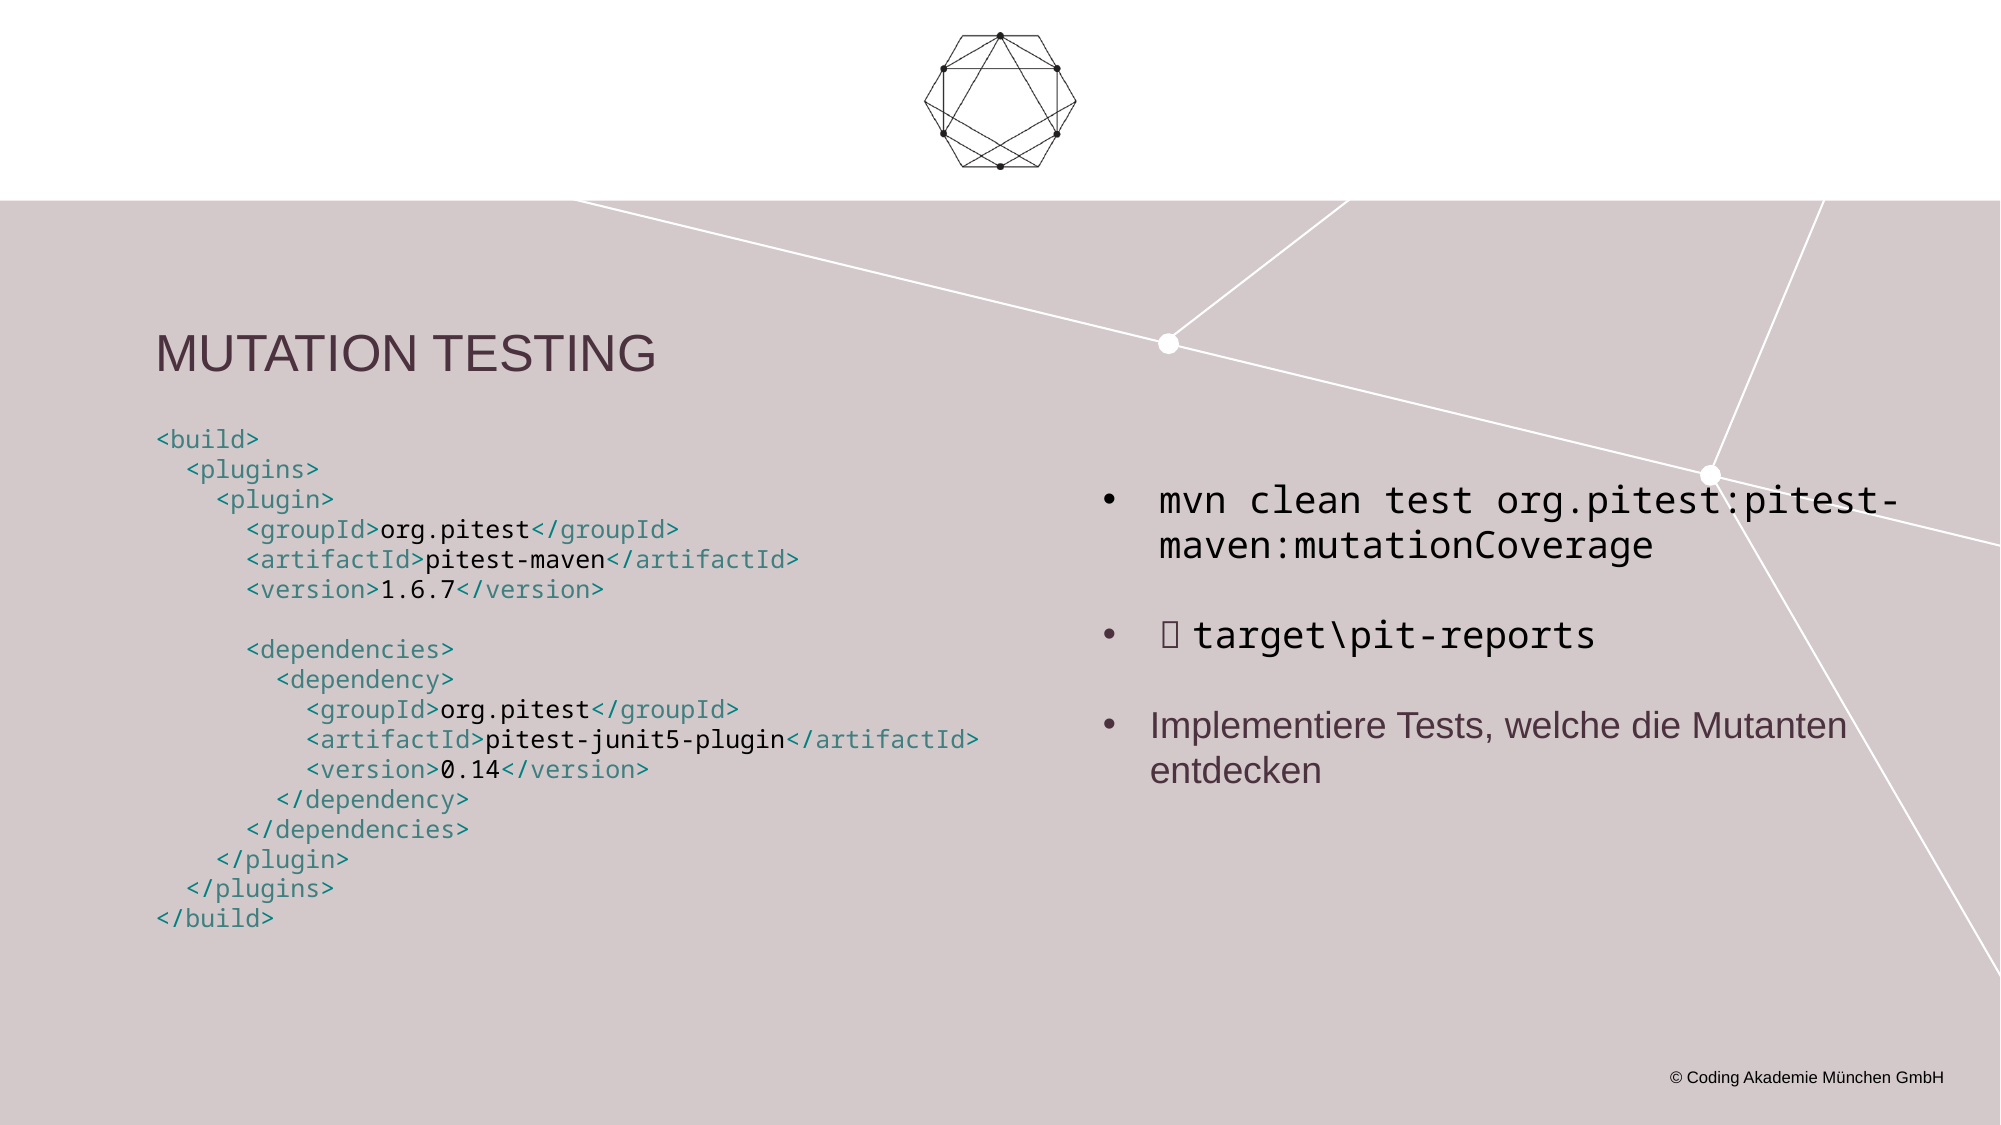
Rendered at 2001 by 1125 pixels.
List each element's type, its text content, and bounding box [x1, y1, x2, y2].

footer © Coding Akademie München GmbH [1354, 1069, 1945, 1088]
list <build> <plugins> <plugin> <groupId>org.pitest</groupId> <artifactId>pitest-maven</artifactId> <version>1.6.7</version> <dependencies> <dependency> <groupId>org.pitest</groupId> <artifactId>pitest-junit5-plugin</artifactId> <version>0.14</version> </dependency> </dependencies> </plugin> </plugins> </build> [155, 419, 1839, 1006]
title Mutation testing [155, 319, 1839, 383]
text_box mvn clean test org.pitest:pitest-maven:mutationCoverage  target\pit-reports Implementiere Tests, welche die Mutanten entdecken [1102, 471, 1948, 980]
picture [923, 32, 1077, 170]
